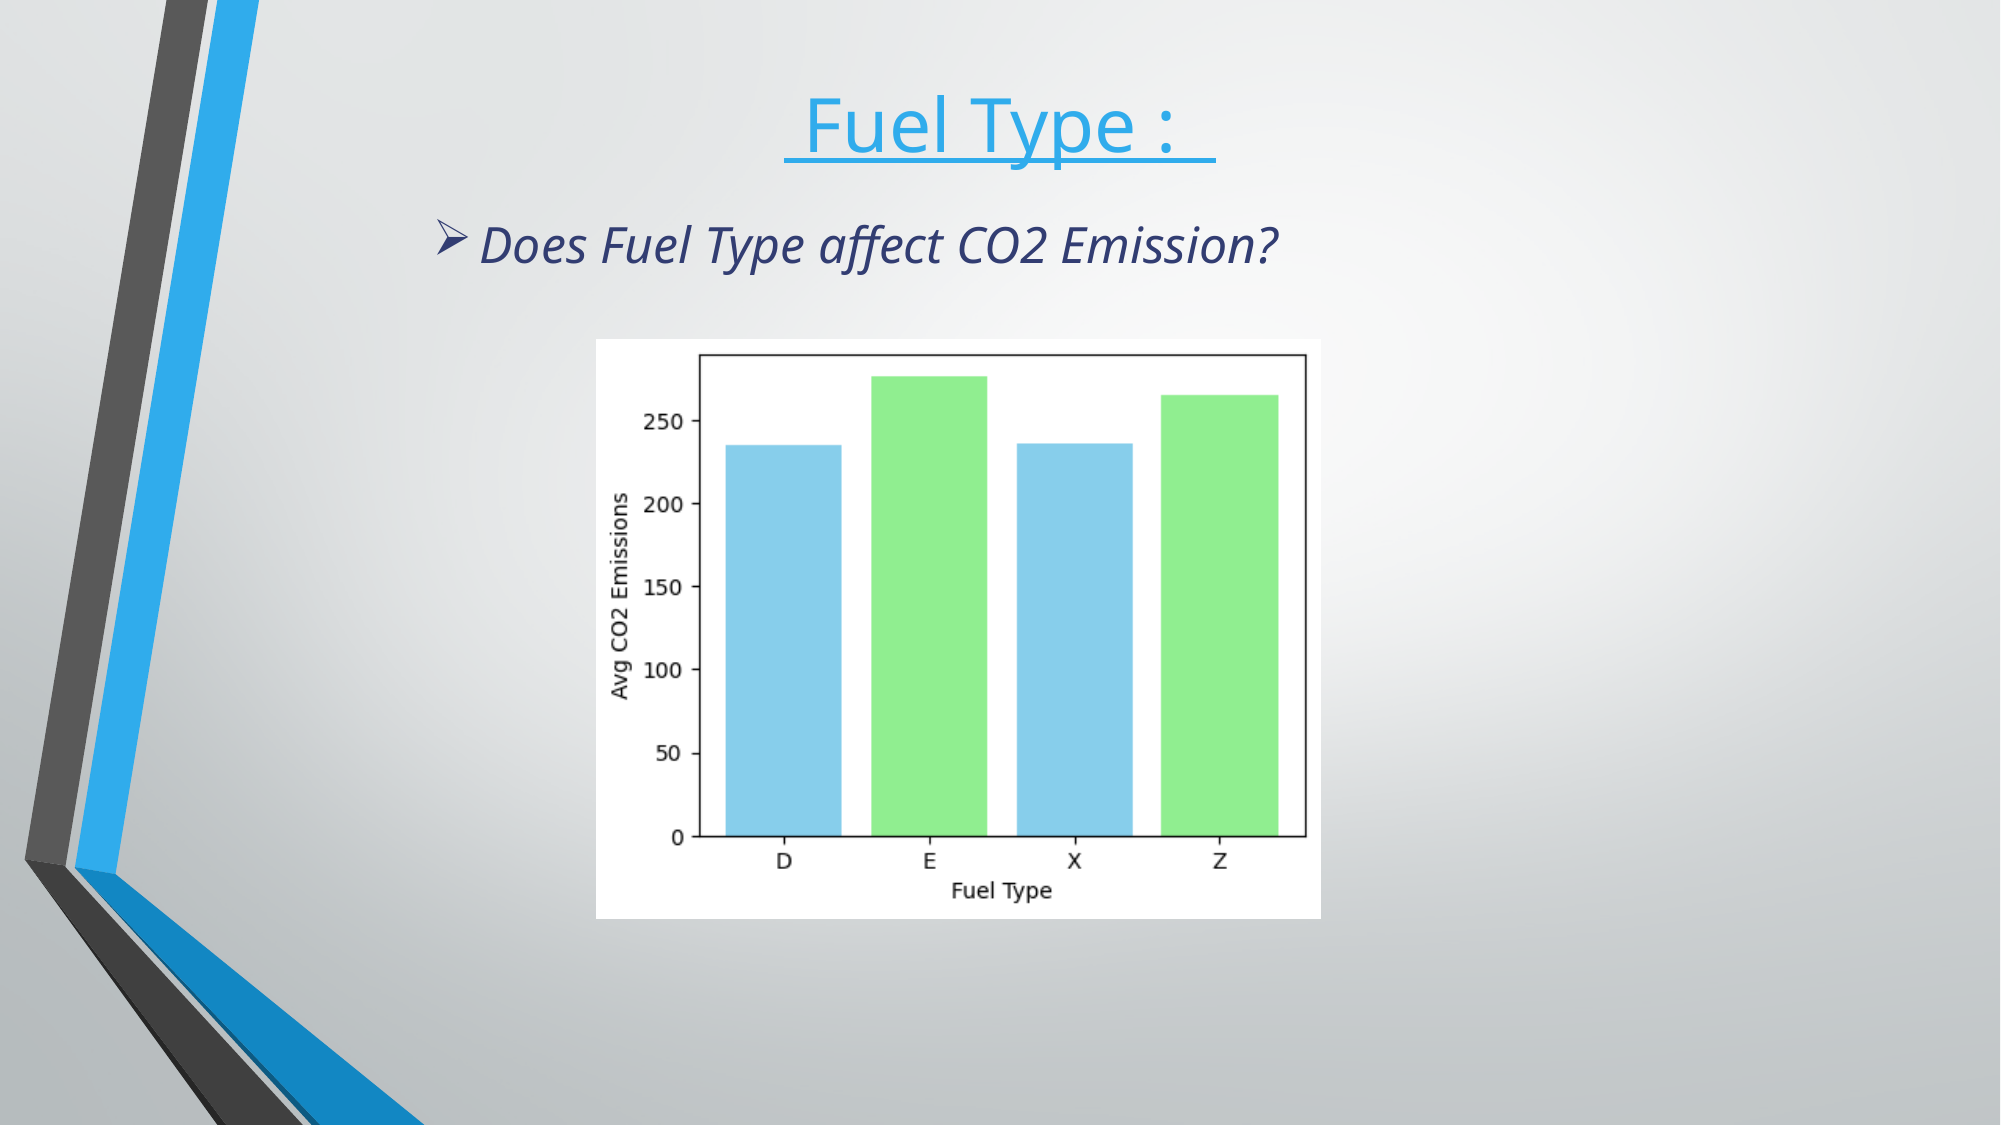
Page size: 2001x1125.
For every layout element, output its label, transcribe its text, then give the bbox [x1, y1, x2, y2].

text_box Fuel Type : [484, 69, 1516, 175]
picture [596, 338, 1321, 919]
text_box Does Fuel Type affect CO2 Emission? [418, 206, 1545, 281]
